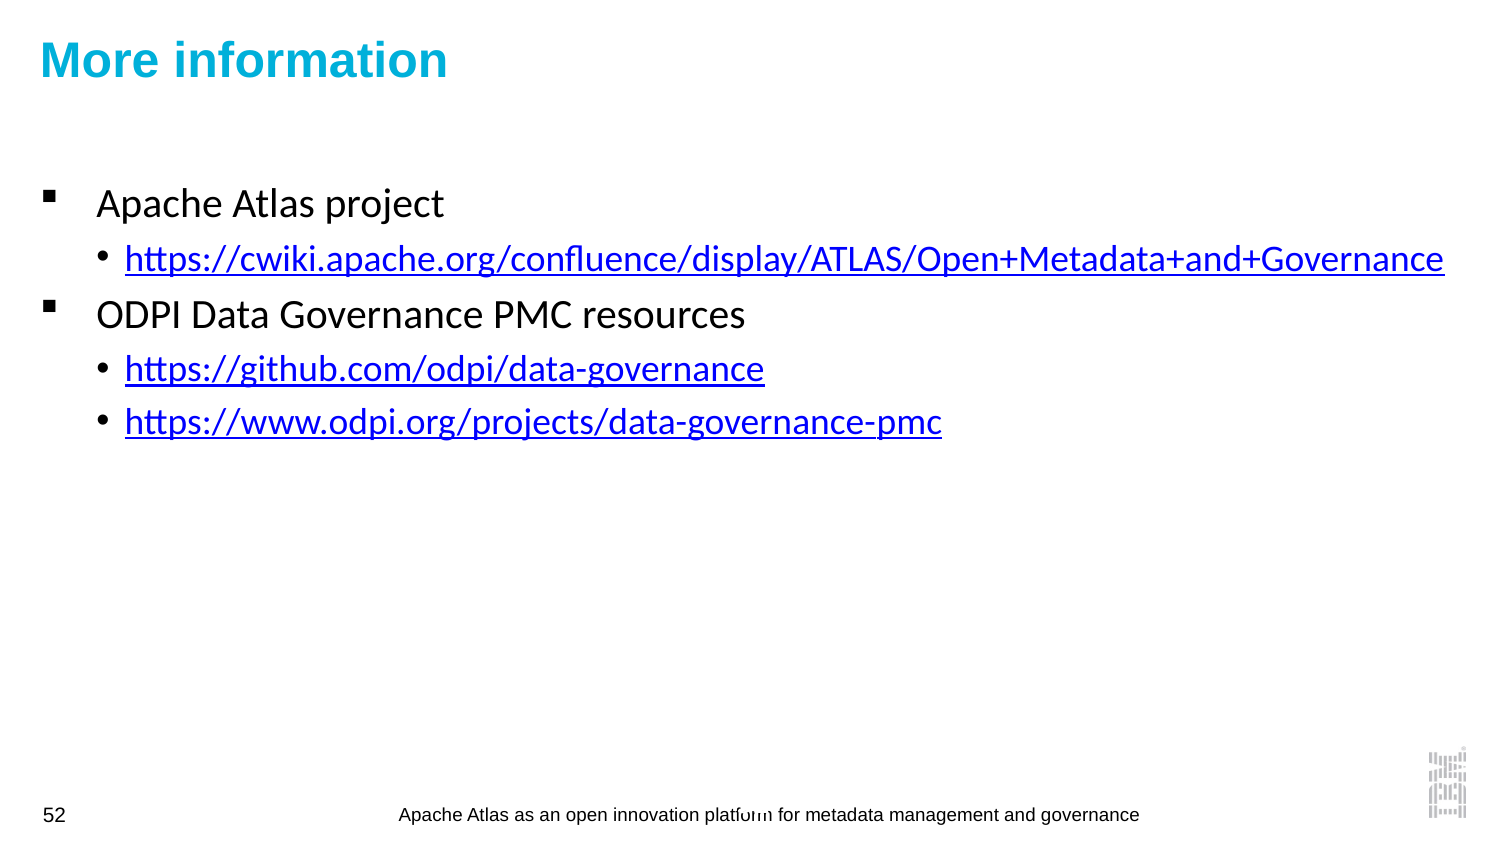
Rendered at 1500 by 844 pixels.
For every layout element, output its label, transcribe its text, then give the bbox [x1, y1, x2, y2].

text_box 52 [578, 782, 929, 827]
list Apache Atlas project https://cwiki.apache.org/confluence/display/ATLAS/Open+Metadata+and+Governance ODPI Data Governance PMC resources https://github.com/odpi/data-governance https://www.odpi.org/projects/data-governance-pmc [24, 168, 1463, 769]
title More information [25, 20, 1463, 161]
picture [1429, 746, 1466, 818]
